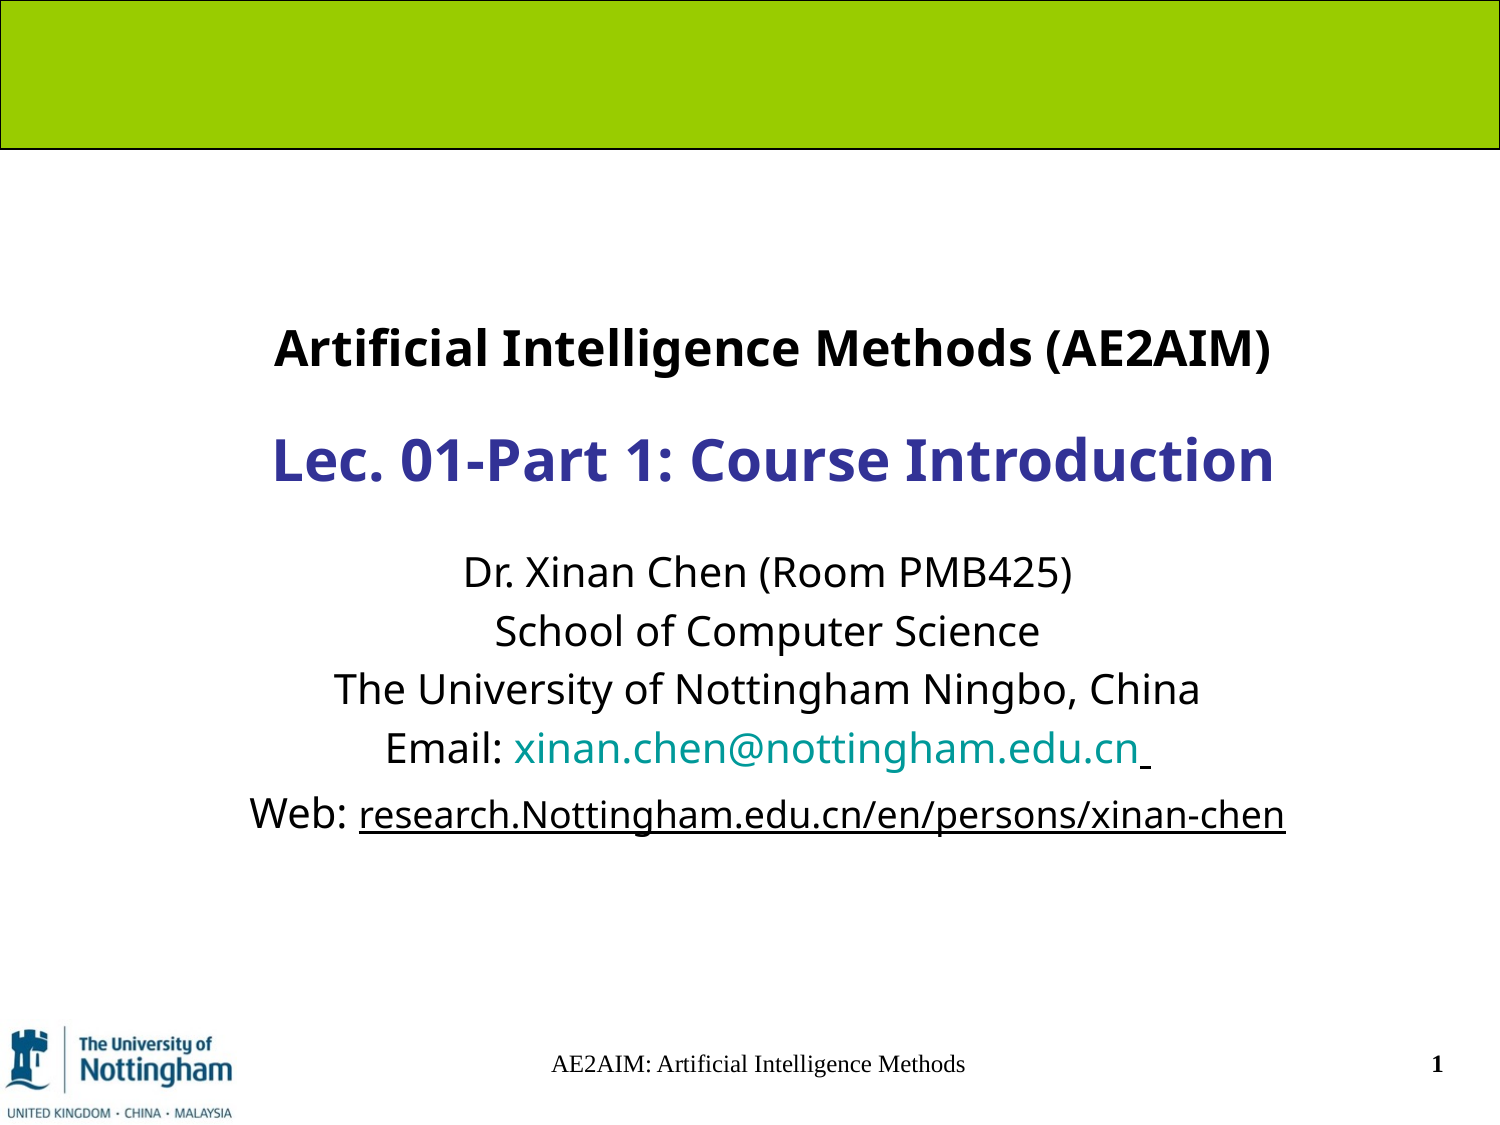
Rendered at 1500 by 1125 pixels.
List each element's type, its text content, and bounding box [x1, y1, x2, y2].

list Artificial Intelligence Methods (AE2AIM) Lec. 01-Part 1: Course Introduction [123, 278, 1424, 469]
picture [0, 1019, 237, 1125]
footer AE2AIM: Artificial Intelligence Methods [348, 1039, 1176, 1118]
text_box Dr. Xinan Chen (Room PMB425) School of Computer Science The University of Nottingham Ningbo, China Email: xinan.chen@nottingham.edu.cn Web: research.Nottingham.edu.cn/en/persons/xinan-chen [171, 538, 1365, 913]
slide_number 1 [1293, 1039, 1460, 1118]
